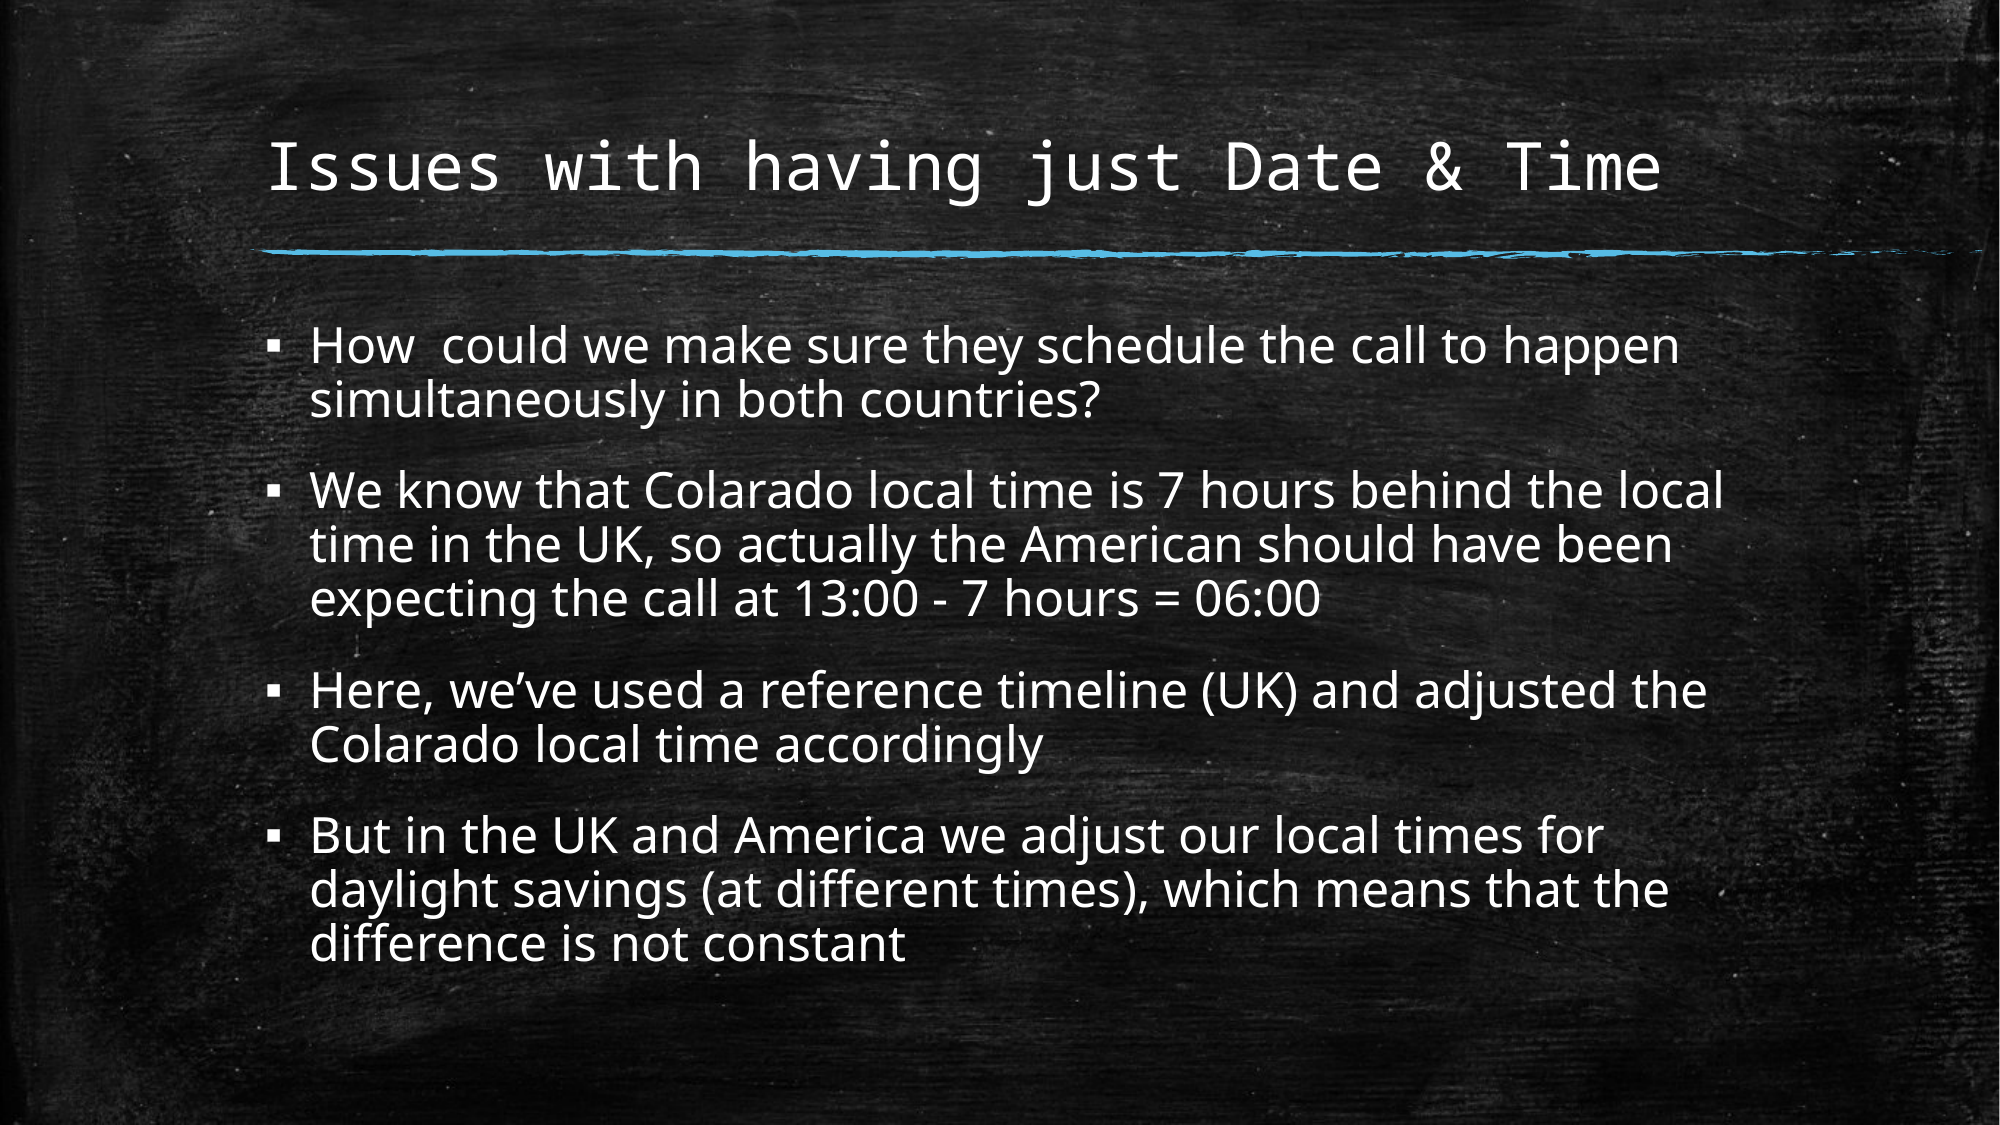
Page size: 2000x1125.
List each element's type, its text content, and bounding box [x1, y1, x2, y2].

list How could we make sure they schedule the call to happen simultaneously in both countries? We know that Colarado local time is 7 hours behind the local time in the UK, so actually the American should have been expecting the call at 13:00 - 7 hours = 06:00 Here, we’ve used a reference timeline (UK) and adjusted the Colarado local time accordingly But in the UK and America we adjust our local times for daylight savings (at different times), which means that the difference is not constant [249, 312, 1750, 1013]
title Issues with having just Date & Time [249, 45, 1750, 213]
